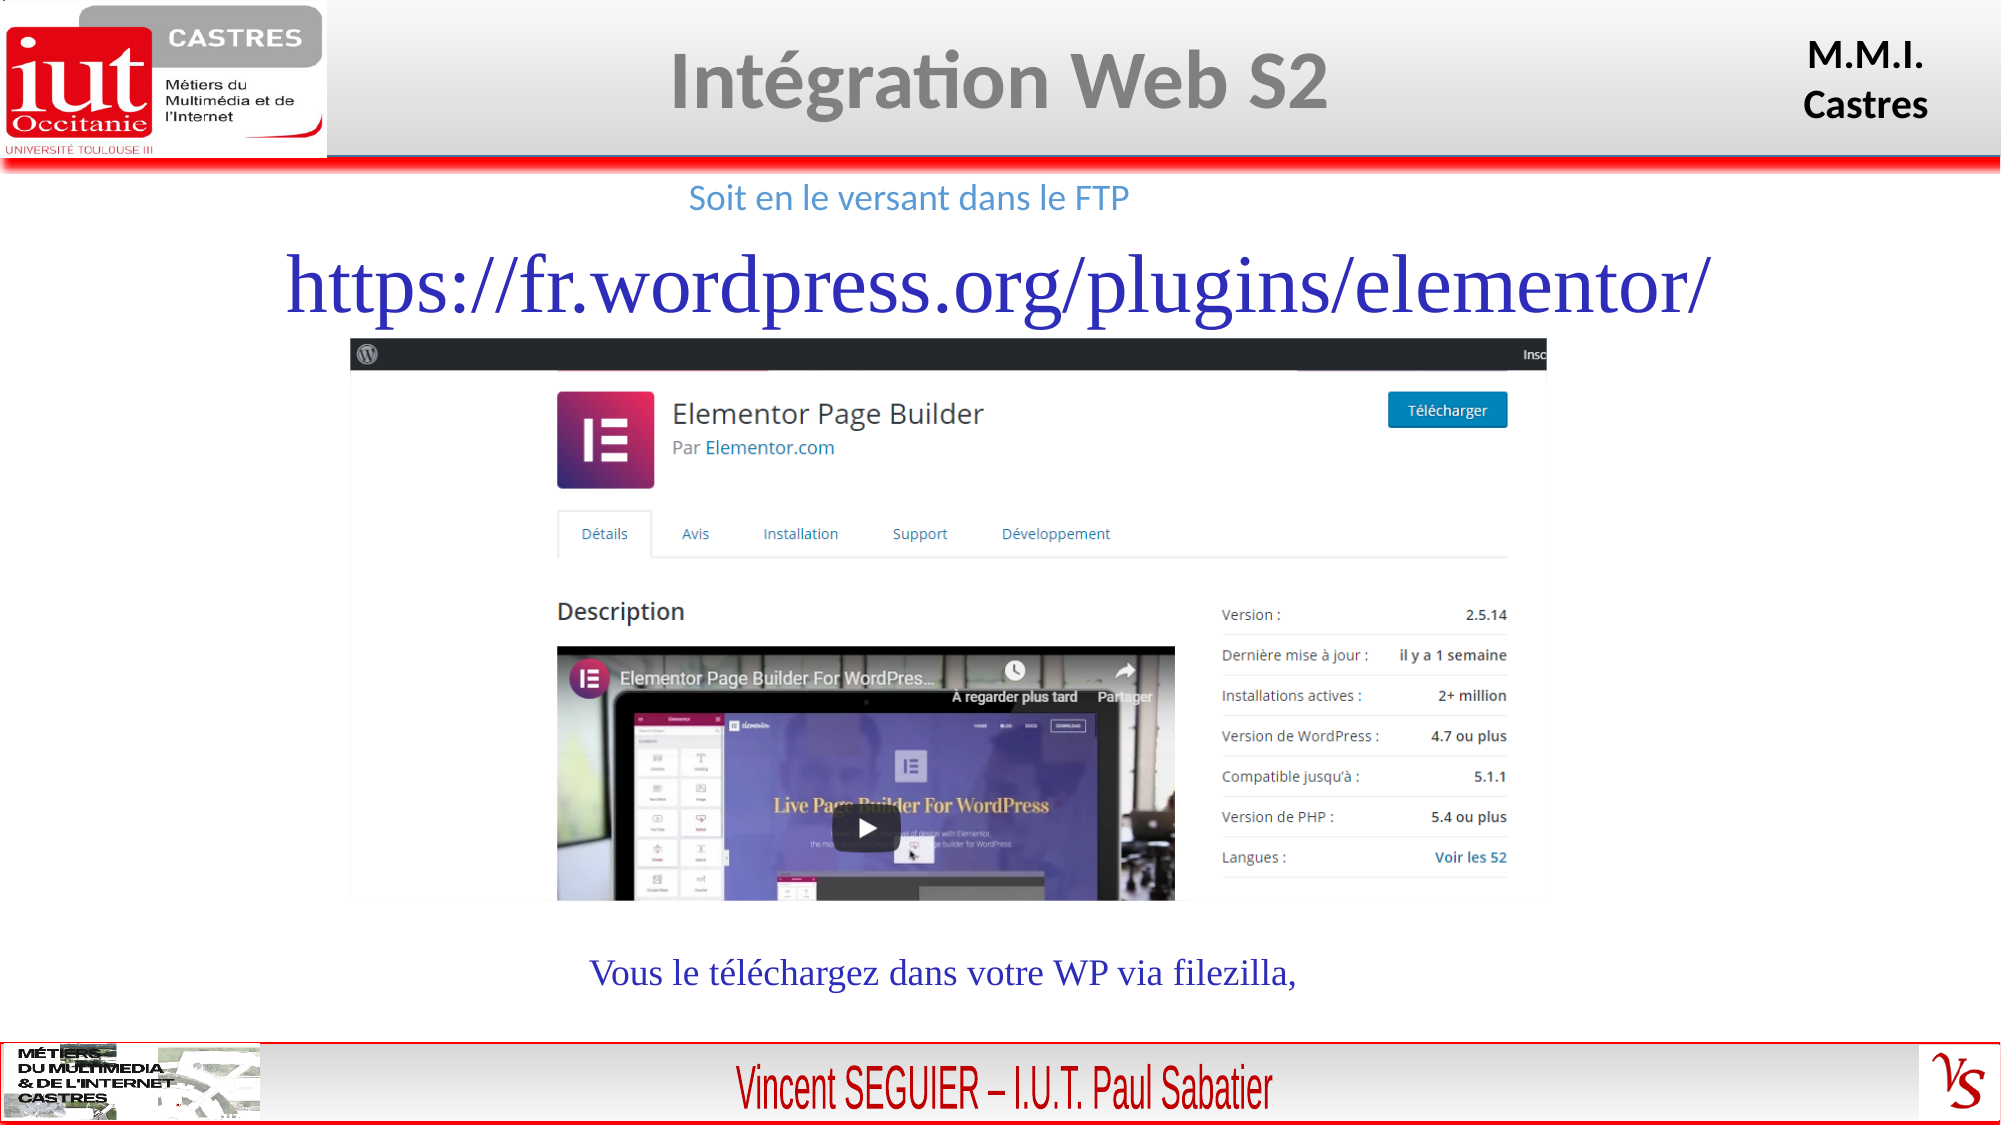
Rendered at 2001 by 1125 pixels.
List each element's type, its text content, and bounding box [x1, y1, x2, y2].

text_box Vous le téléchargez dans votre WP via filezilla, [573, 940, 1323, 1001]
text_box https://fr.wordpress.org/plugins/elementor/ [249, 221, 1750, 337]
picture [350, 337, 1547, 901]
text_box Soit en le versant dans le FTP [674, 165, 1146, 226]
picture [0, 1, 327, 158]
picture [4, 1043, 260, 1120]
picture [1919, 1045, 2000, 1120]
